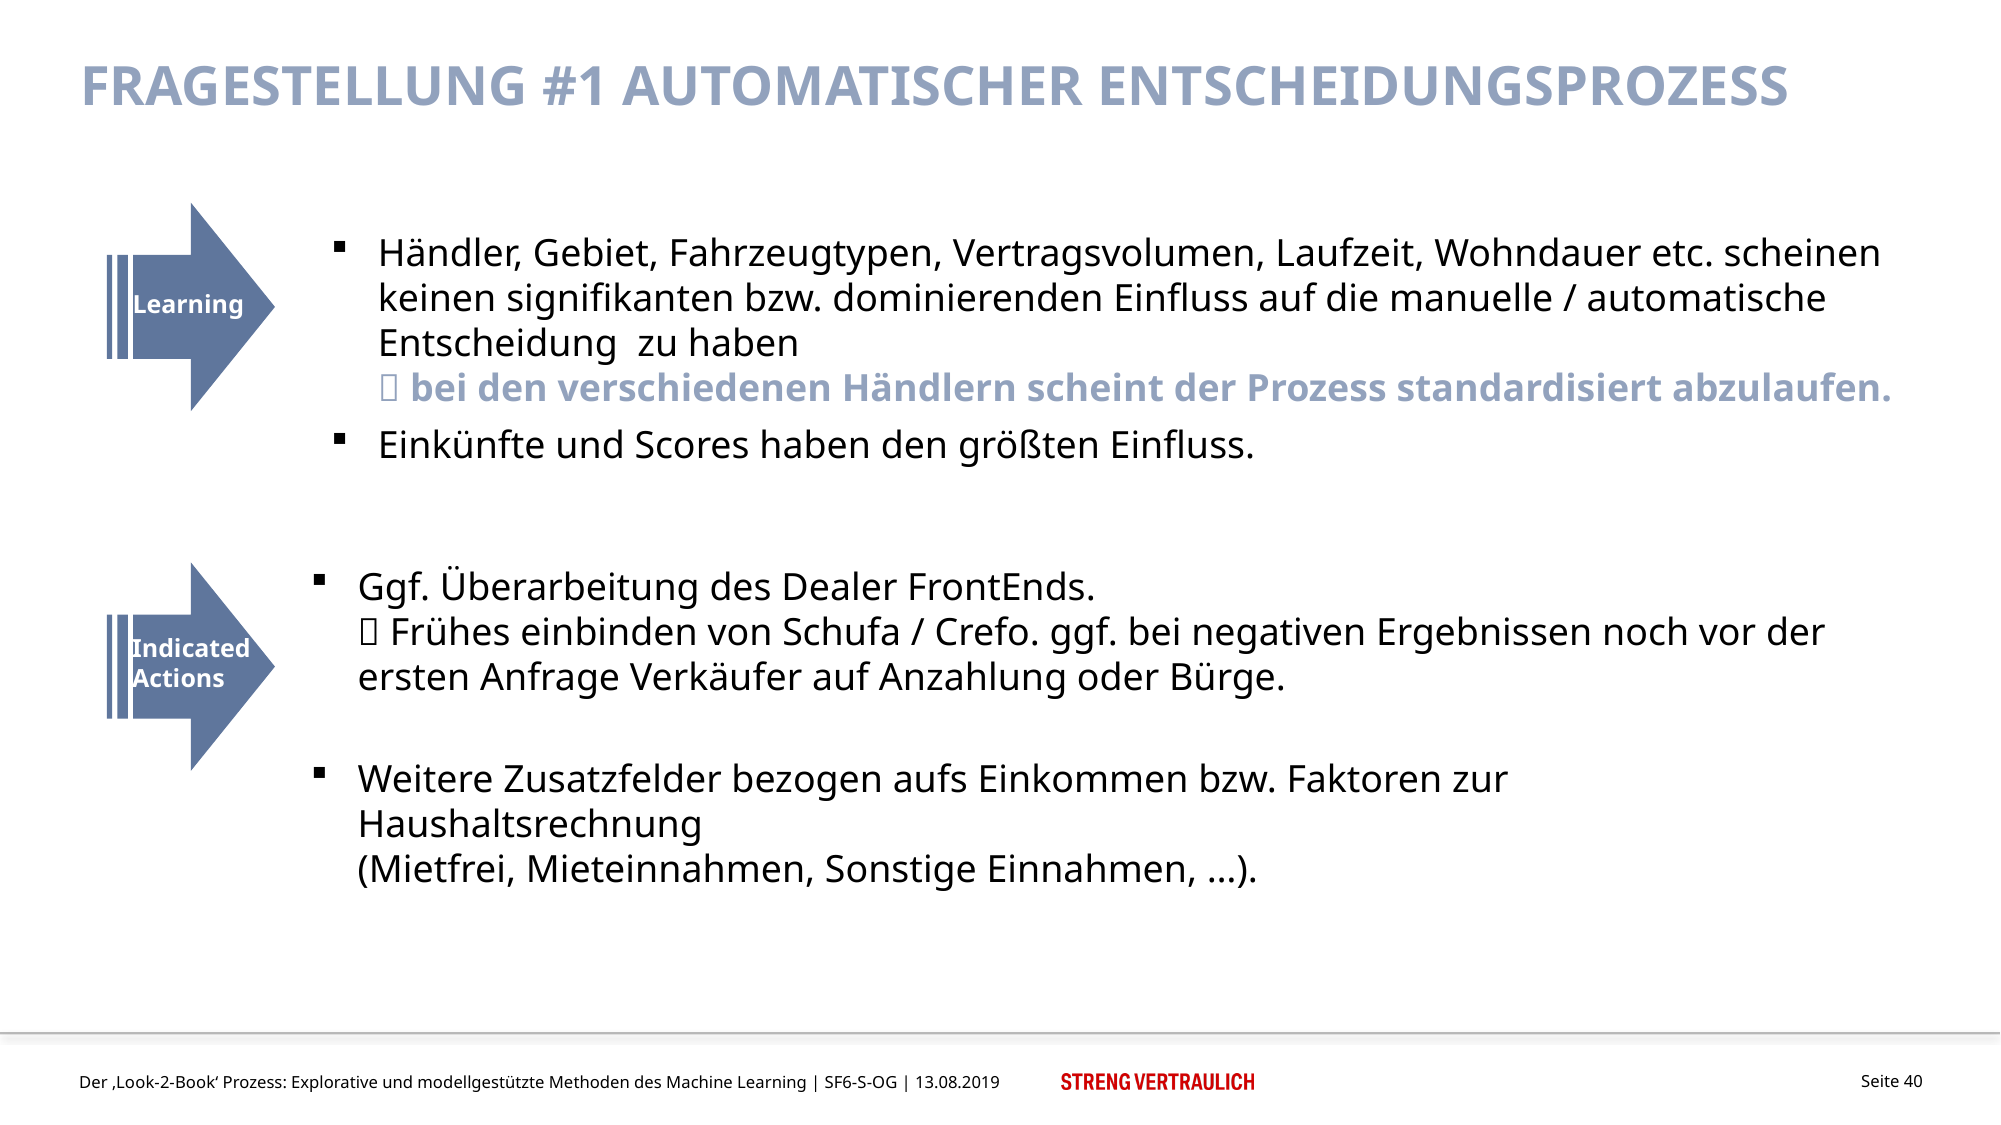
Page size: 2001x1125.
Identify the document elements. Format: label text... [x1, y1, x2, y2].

text_box Learning [117, 280, 260, 326]
text_box [115, 253, 130, 361]
text_box Indicated Actions [117, 625, 266, 700]
text_box [131, 285, 277, 414]
text_box Händler, Gebiet, Fahrzeugtypen, Vertragsvolumen, Laufzeit, Wohndauer etc. scheinen keinen signifikanten bzw. dominierenden Einfluss auf die manuelle / automatische Entscheidung zu haben  bei den verschiedenen Händlern scheint der Prozess standardisiert abzulaufen. Einkünfte und Scores haben den größten Einfluss. [331, 228, 1908, 467]
text_box Ggf. Überarbeitung des Dealer FrontEnds.  Frühes einbinden von Schufa / Crefo. ggf. bei negativen Ergebnissen noch vor der ersten Anfrage Verkäufer auf Anzahlung oder Bürge. Weitere Zusatzfelder bezogen aufs Einkommen bzw. Faktoren zur Haushaltsrechnung (Mietfrei, Mieteinnahmen, Sonstige Einnahmen, …). [310, 562, 1833, 890]
text_box [266, 652, 277, 682]
title Fragestellung #1 Automatischer entscheidungsprozess [80, 56, 1922, 172]
text_box [105, 253, 114, 361]
picture [1061, 1073, 1254, 1090]
text_box [131, 560, 245, 625]
text_box [131, 700, 251, 773]
text_box [115, 612, 130, 721]
text_box [131, 200, 256, 280]
text_box [105, 612, 114, 721]
